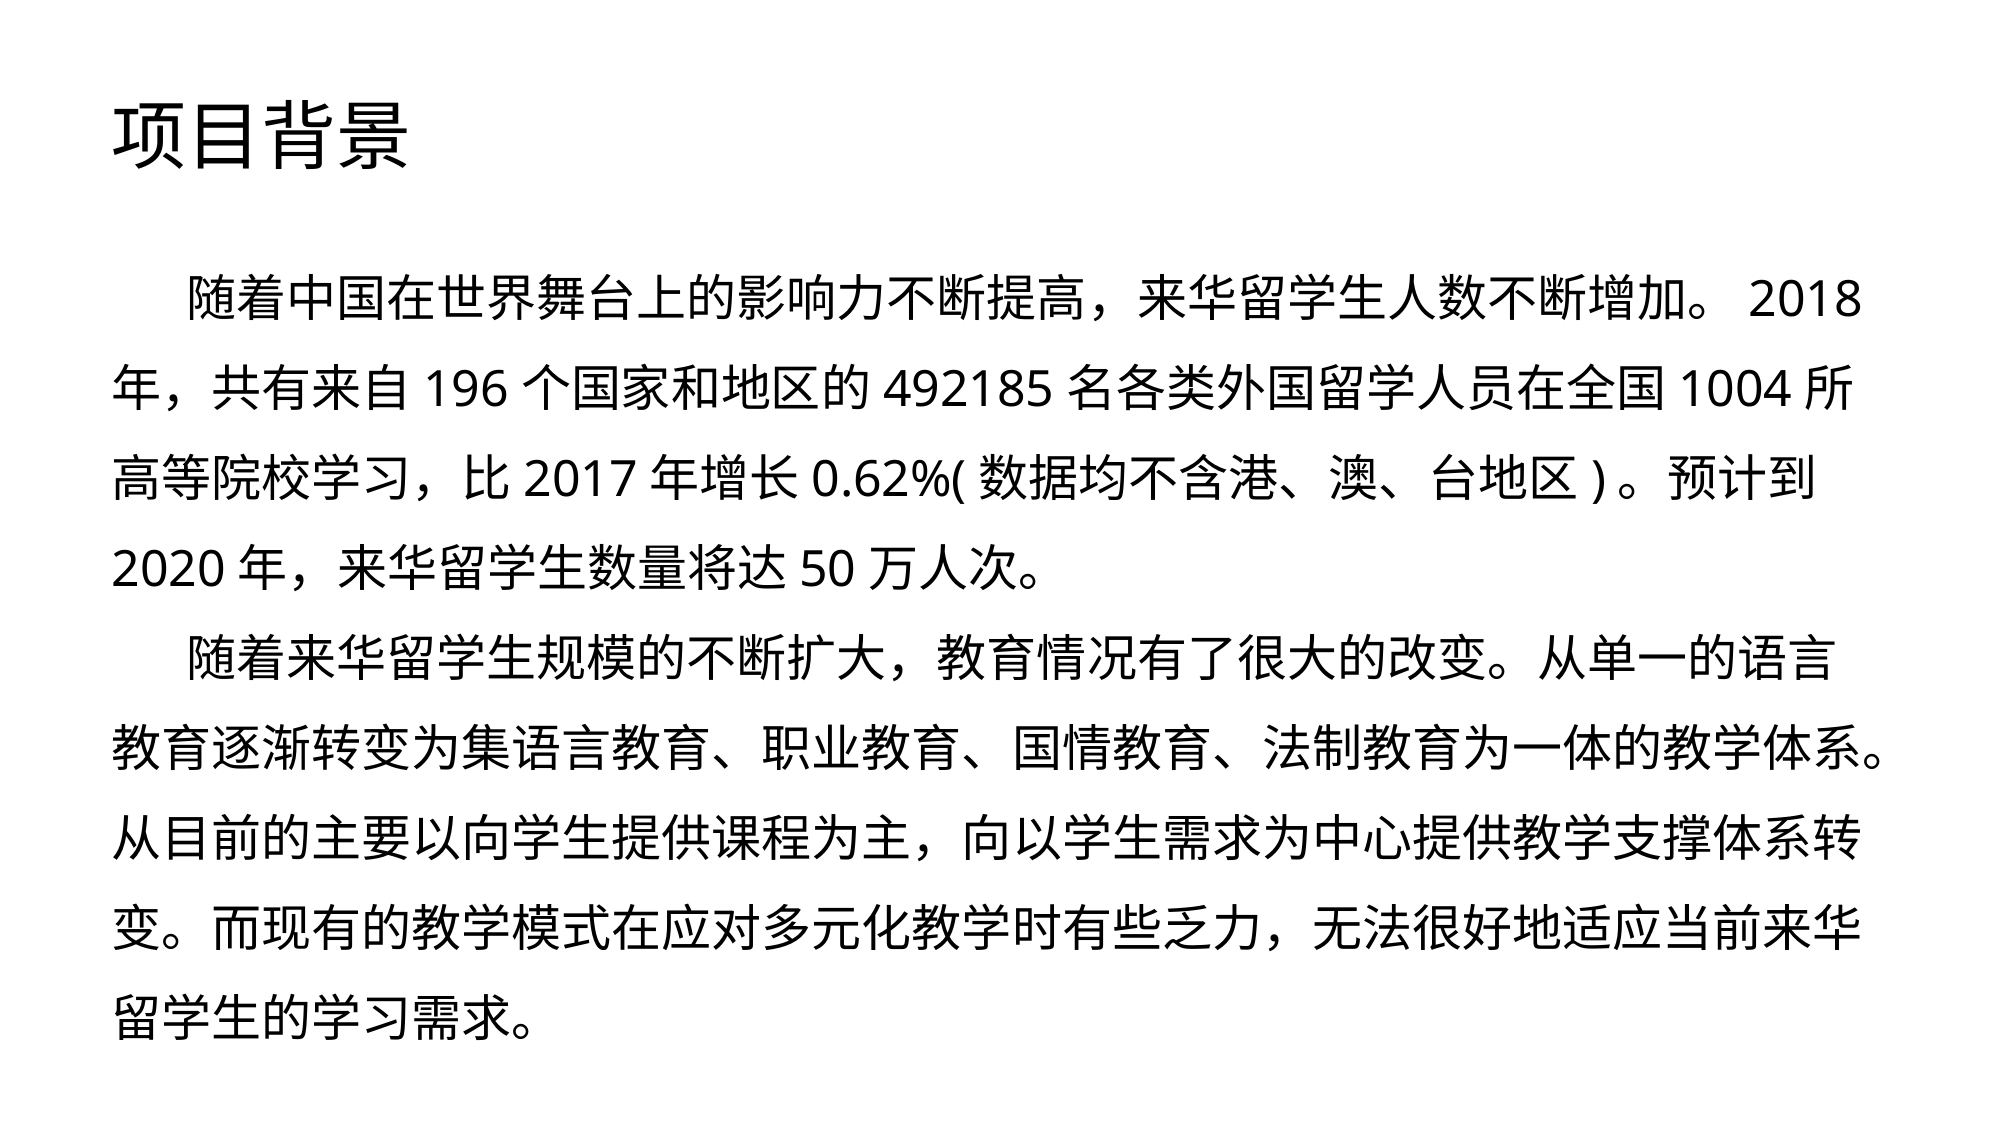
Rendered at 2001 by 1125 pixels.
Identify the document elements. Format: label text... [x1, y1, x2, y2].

text_box 项目背景 [96, 80, 783, 186]
text_box 随着中国在世界舞台上的影响力不断提高，来华留学生人数不断增加。2018年，共有来自196个国家和地区的492185名各类外国留学人员在全国1004所高等院校学习，比2017年增长0.62%(数据均不含港、澳、台地区)。预计到2020年，来华留学生数量将达50万人次。 随着来华留学生规模的不断扩大，教育情况有了很大的改变。从单一的语言教育逐渐转变为集语言教育、职业教育、国情教育、法制教育为一体的教学体系。从目前的主要以向学生提供课程为主，向以学生需求为中心提供教学支撑体系转变。而现有的教学模式在应对多元化教学时有些乏力，无法很好地适应当前来华留学生的学习需求。 [96, 229, 1888, 1054]
